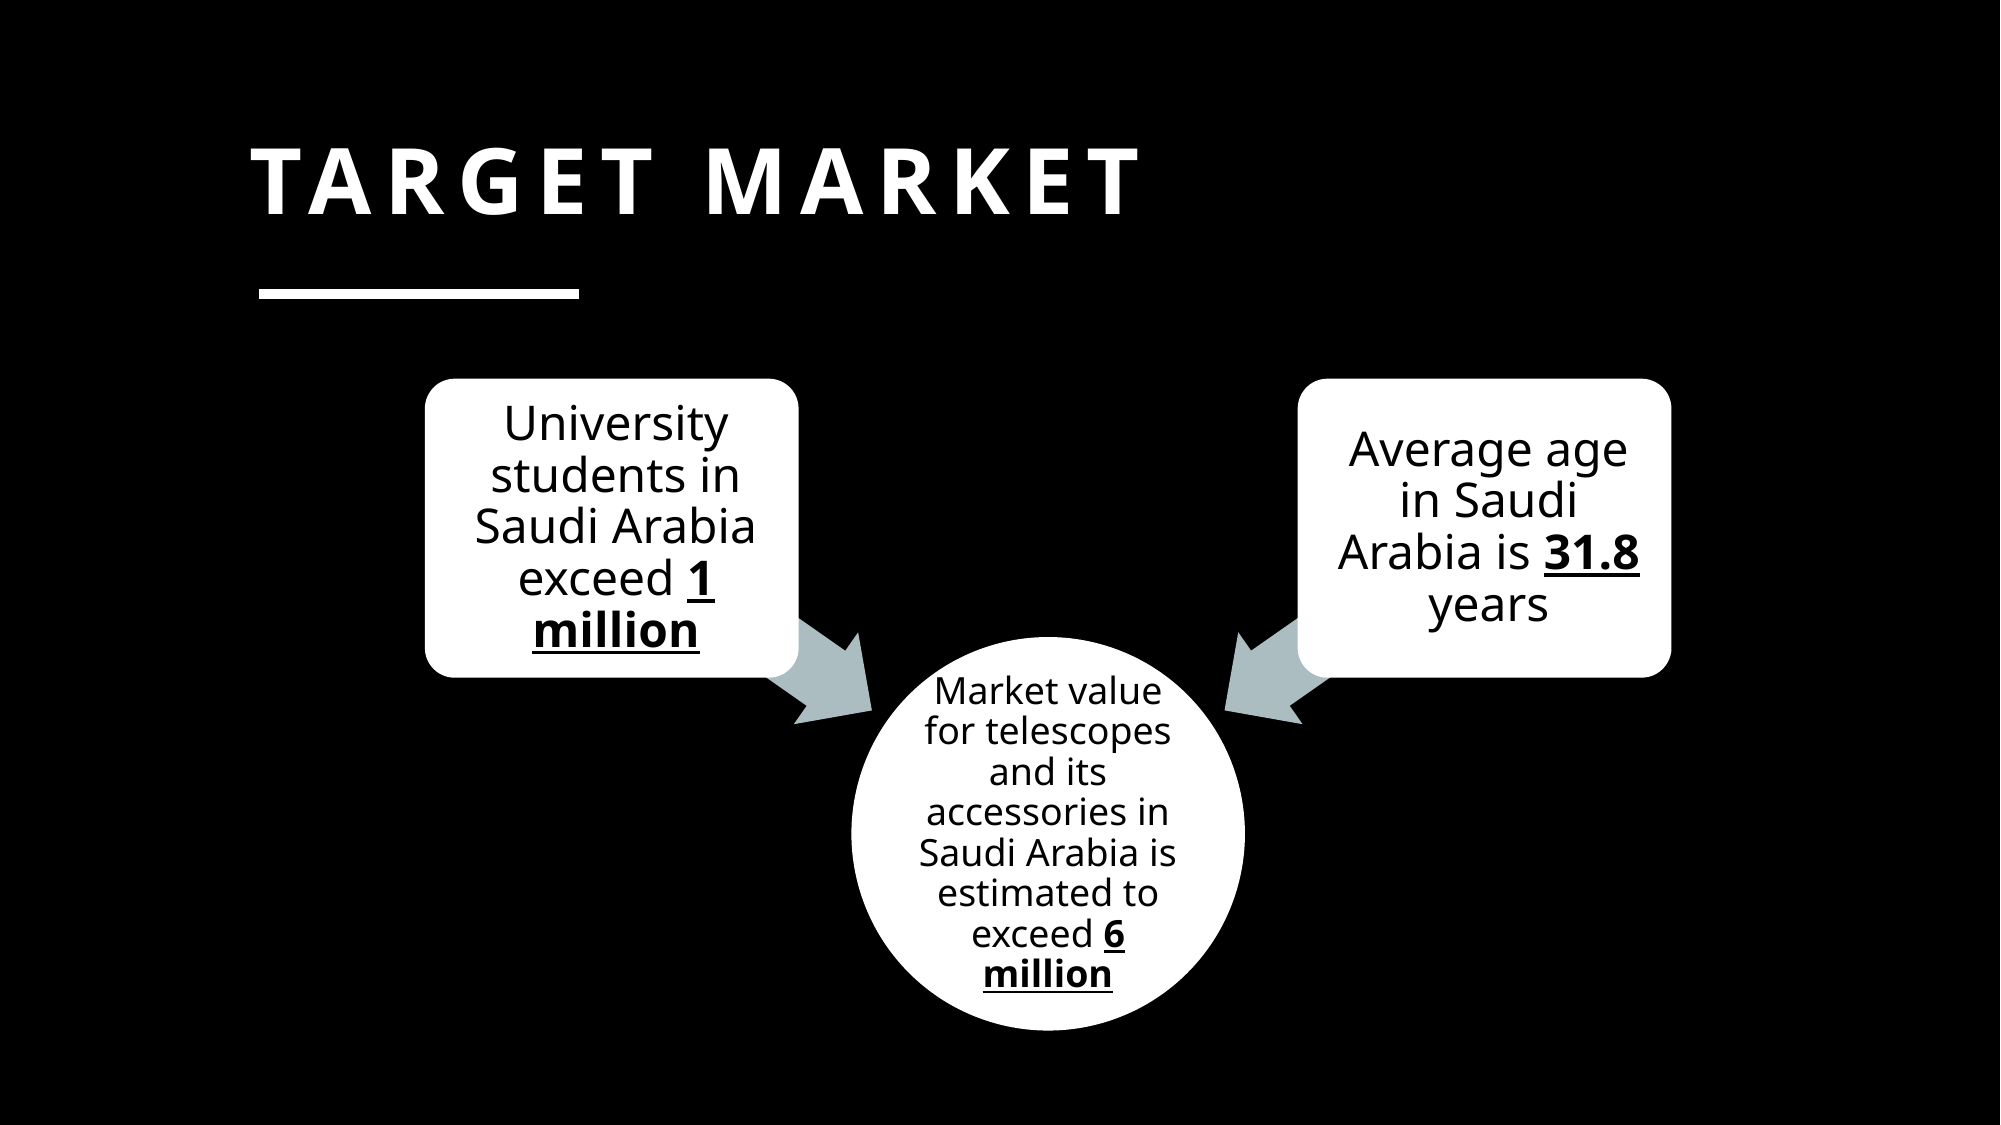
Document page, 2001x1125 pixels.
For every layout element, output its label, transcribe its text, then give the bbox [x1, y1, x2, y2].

title Target market [234, 99, 1750, 241]
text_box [424, 314, 1672, 1096]
